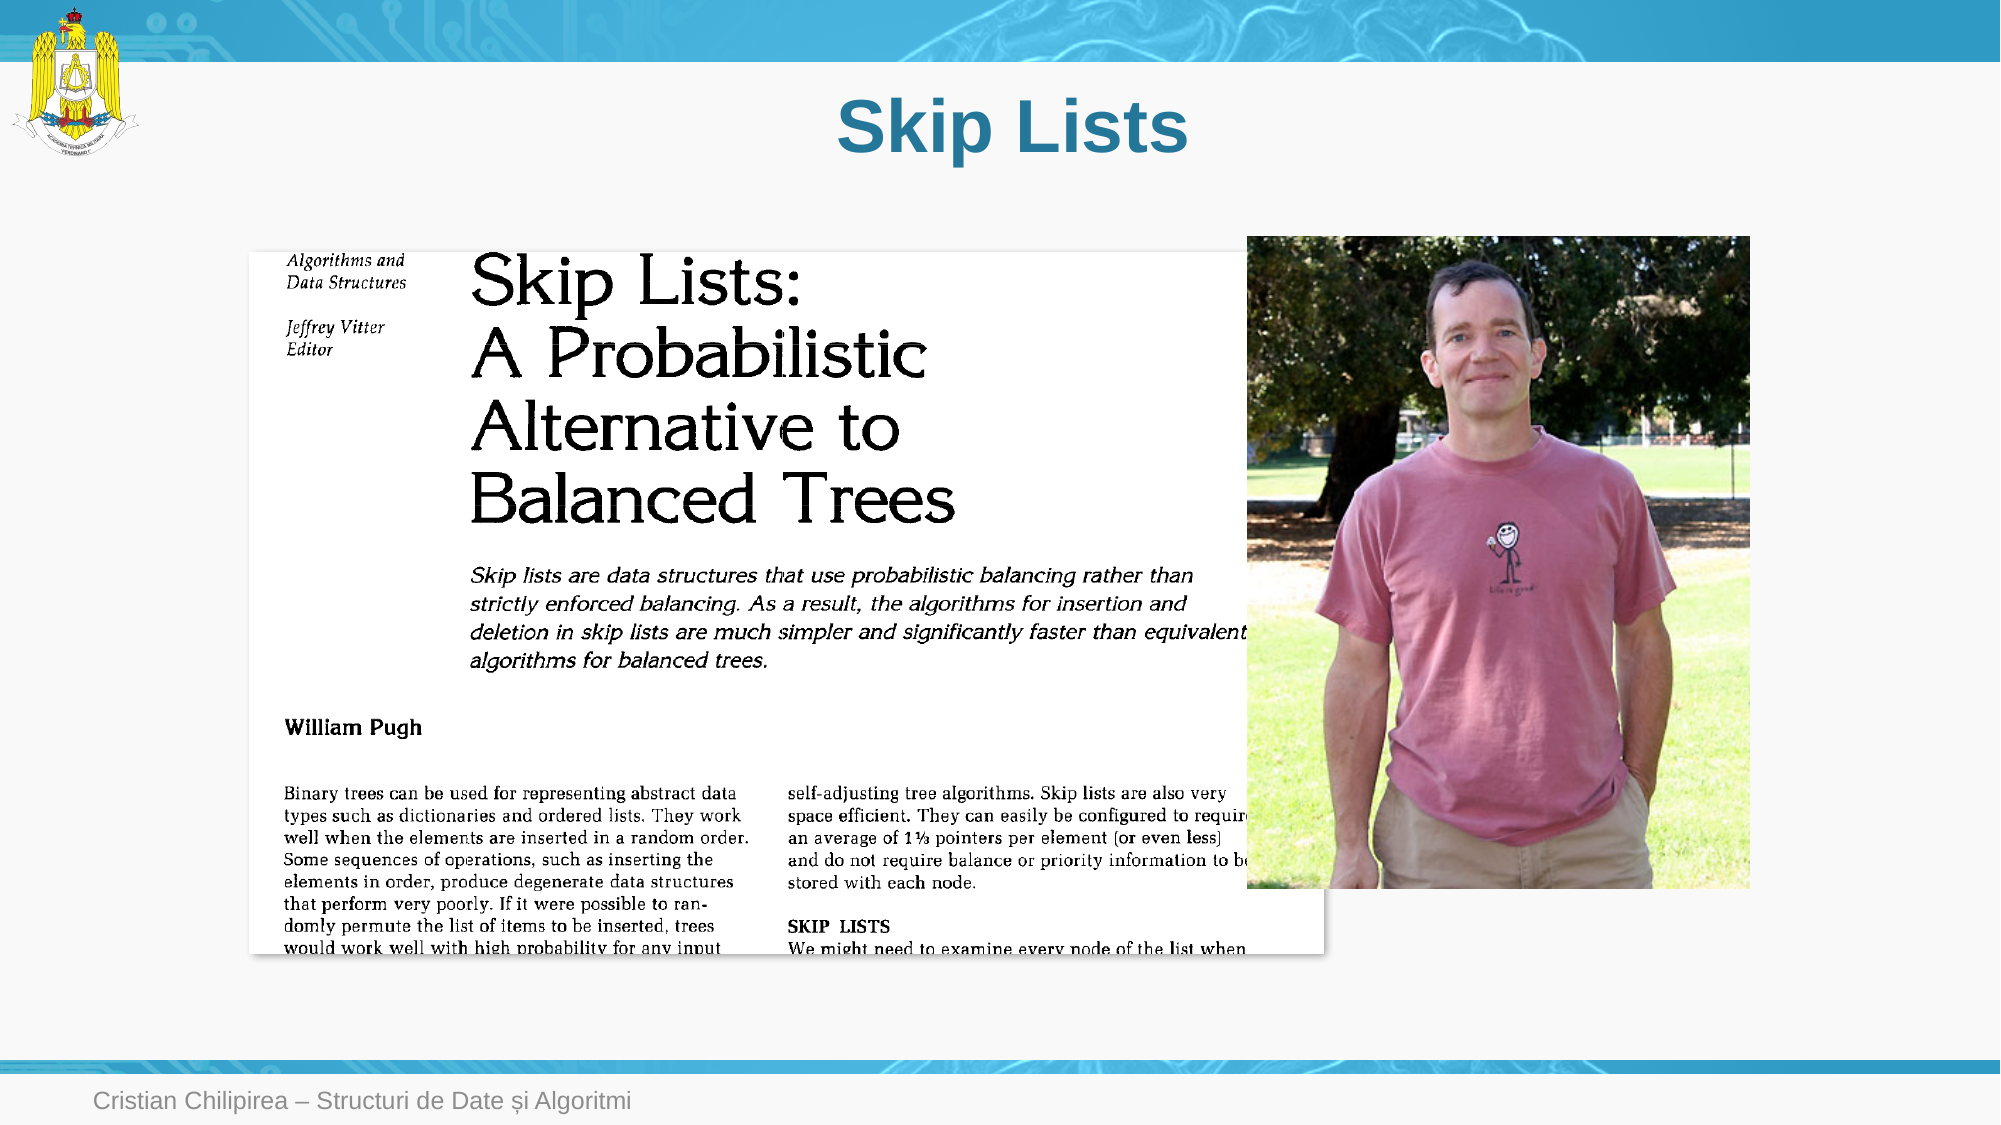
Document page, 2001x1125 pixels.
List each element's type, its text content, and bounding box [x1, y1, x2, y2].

picture [249, 236, 1750, 954]
title Skip Lists [150, 76, 1876, 180]
picture [0, 1060, 2000, 1074]
picture [0, 0, 2000, 156]
footer Cristian Chilipirea – Structuri de Date și Algoritmi [77, 1073, 1338, 1125]
